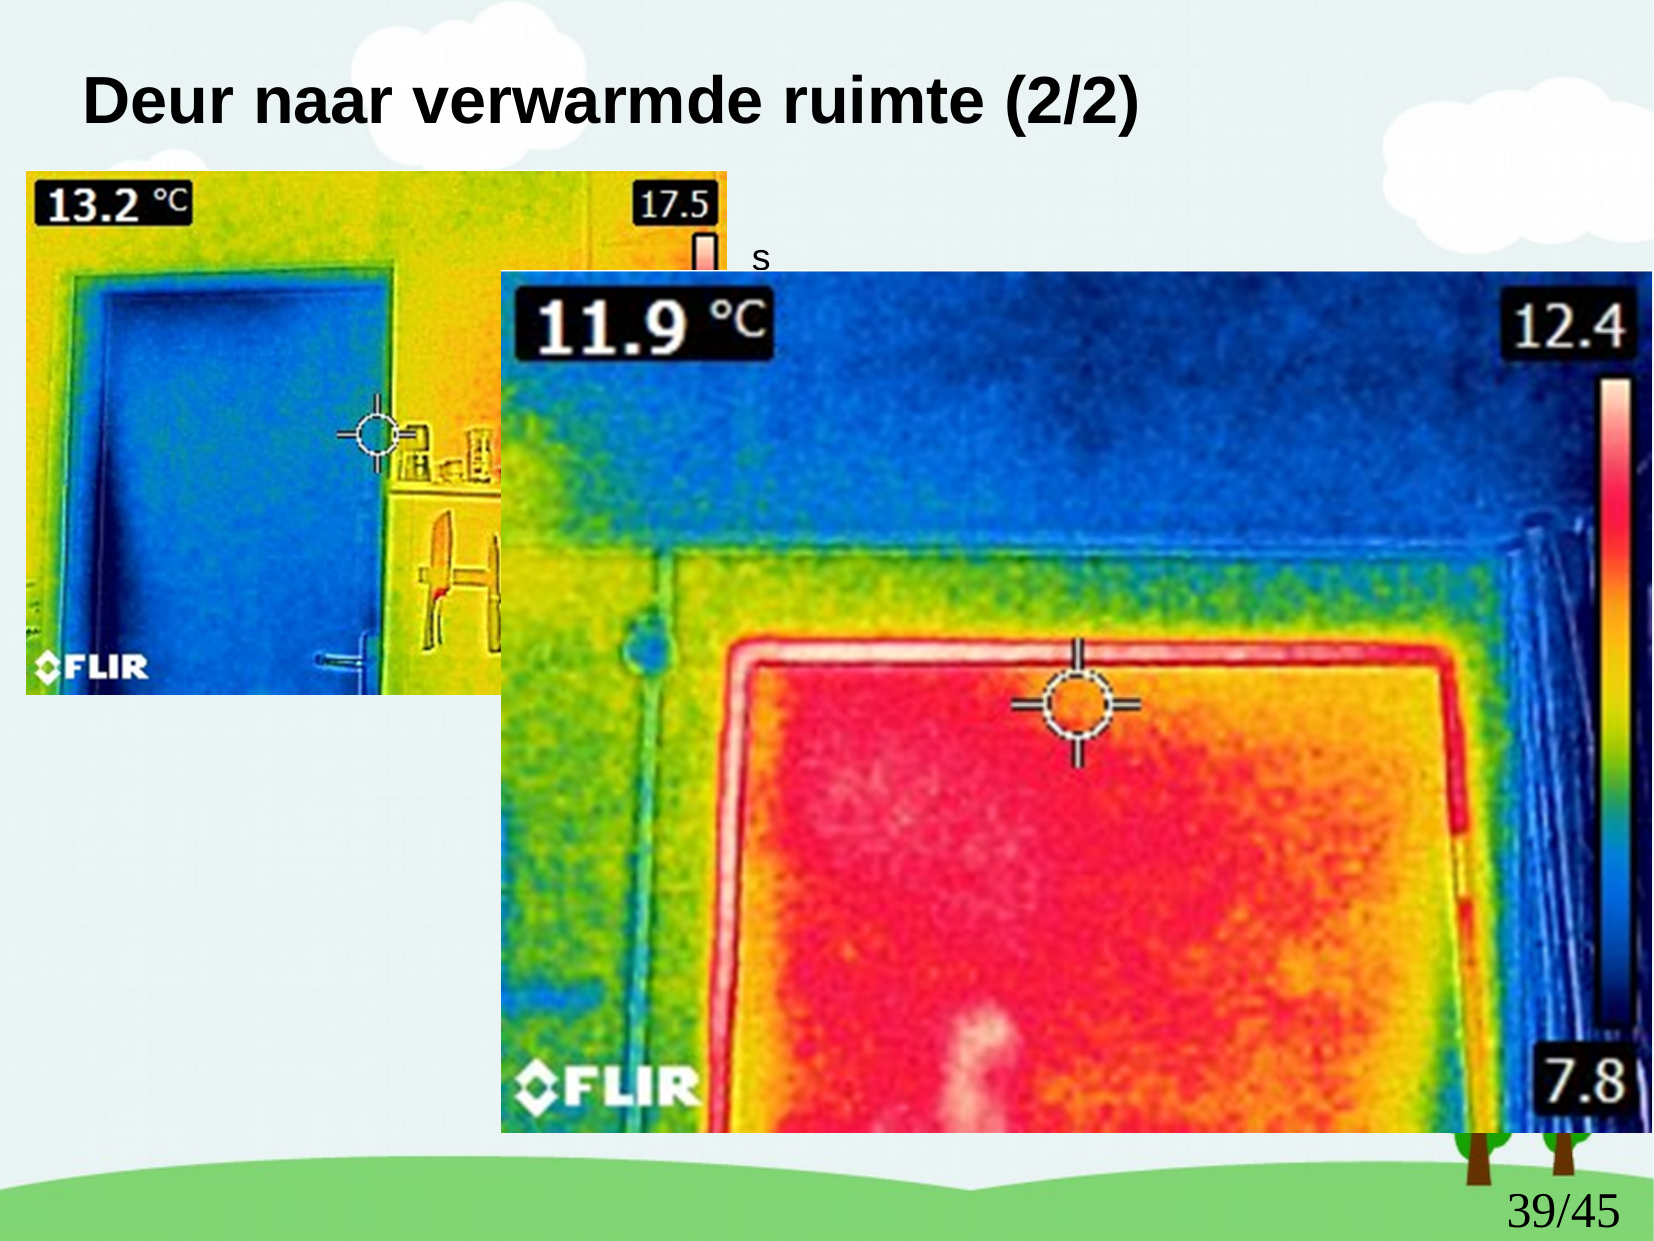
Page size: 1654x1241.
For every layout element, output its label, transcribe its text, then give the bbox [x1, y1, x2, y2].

picture [0, 0, 1654, 1241]
text_box s [751, 232, 1654, 273]
text_box Deur naar verwarmde ruimte (2/2) [82, 49, 1571, 145]
